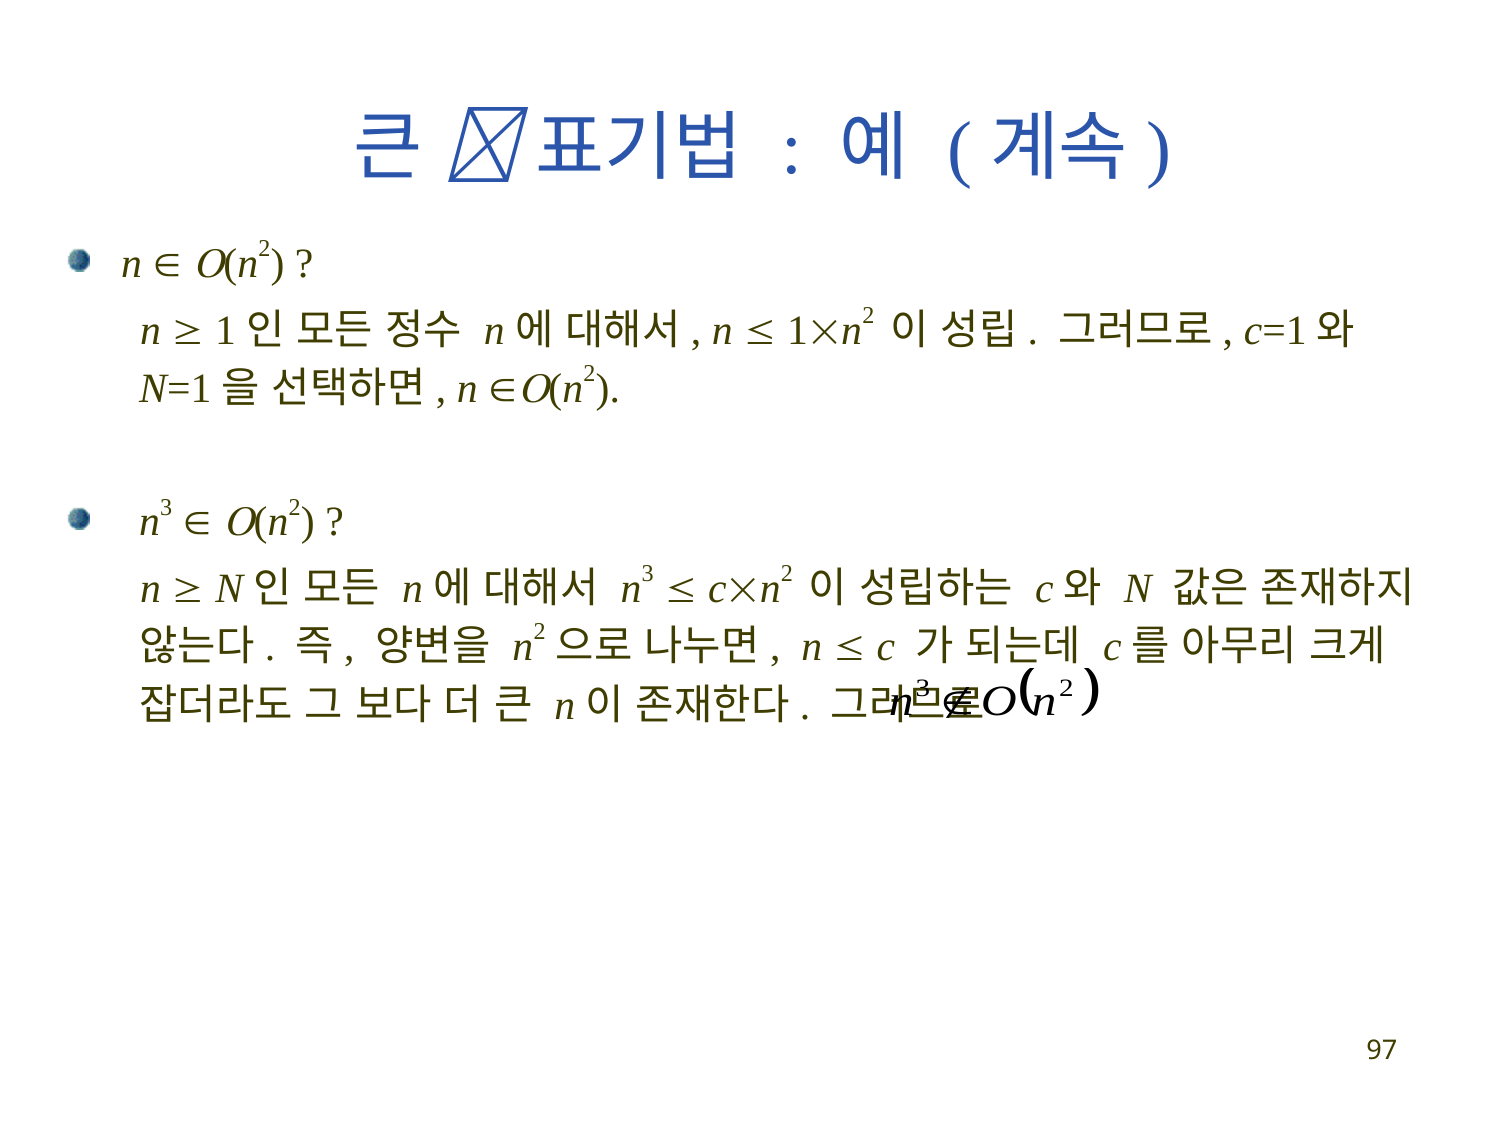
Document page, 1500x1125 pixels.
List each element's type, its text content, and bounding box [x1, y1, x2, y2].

list n  (n2) ? n  1인 모든 정수 n에 대해서, n  1n2 이 성립. 그러므로, c=1와 N=1을 선택하면, n (n2). n3  (n2) ? n  N인 모든 n에 대해서 n3  cn2 이 성립하는 c와 N 값은 존재하지 않는다. 즉, 양변을 n2으로 나누면, n  c 가 되는데 c를 아무리 크게 잡더라도 그 보다 더 큰 n이 존재한다. 그러므로 [49, 224, 1451, 1013]
slide_number 97 [1099, 1024, 1413, 1101]
picture [65, 246, 90, 272]
text_box 큰  표기법 : 예 (계속) [124, 50, 1400, 238]
picture [65, 505, 90, 530]
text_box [881, 668, 1102, 734]
